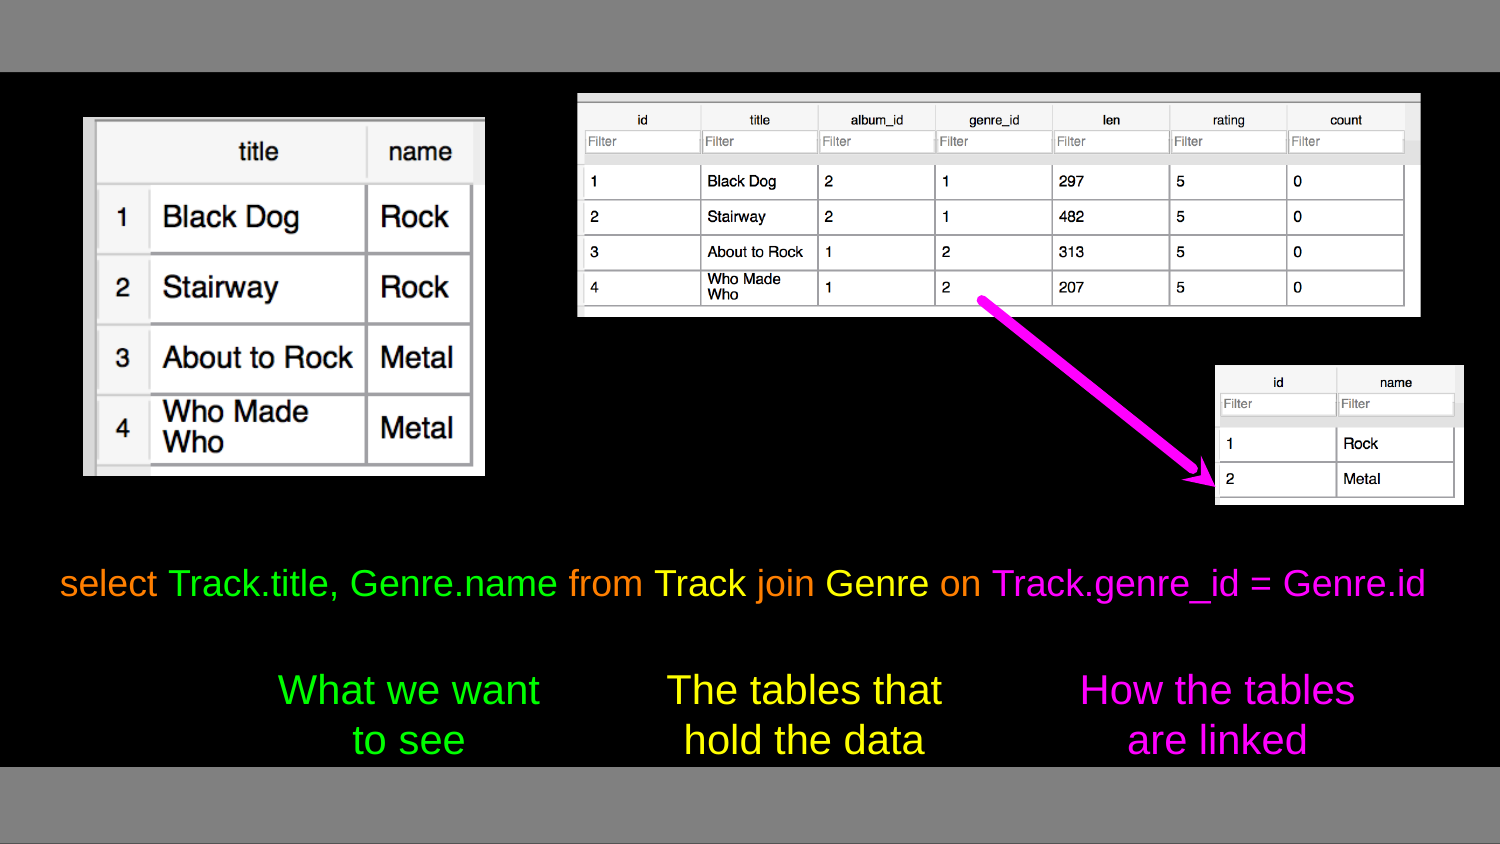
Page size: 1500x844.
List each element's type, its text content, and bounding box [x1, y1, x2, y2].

text_box The tables that hold the data [635, 660, 974, 766]
picture [1215, 365, 1465, 506]
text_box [981, 300, 1216, 488]
picture [82, 117, 486, 476]
text_box How the tables are linked [1076, 660, 1359, 766]
text_box select Track.title, Genre.name from Track join Genre on Track.genre_id = Genre.id [18, 553, 1468, 611]
picture [576, 93, 1421, 317]
text_box What we want to see [268, 660, 550, 766]
